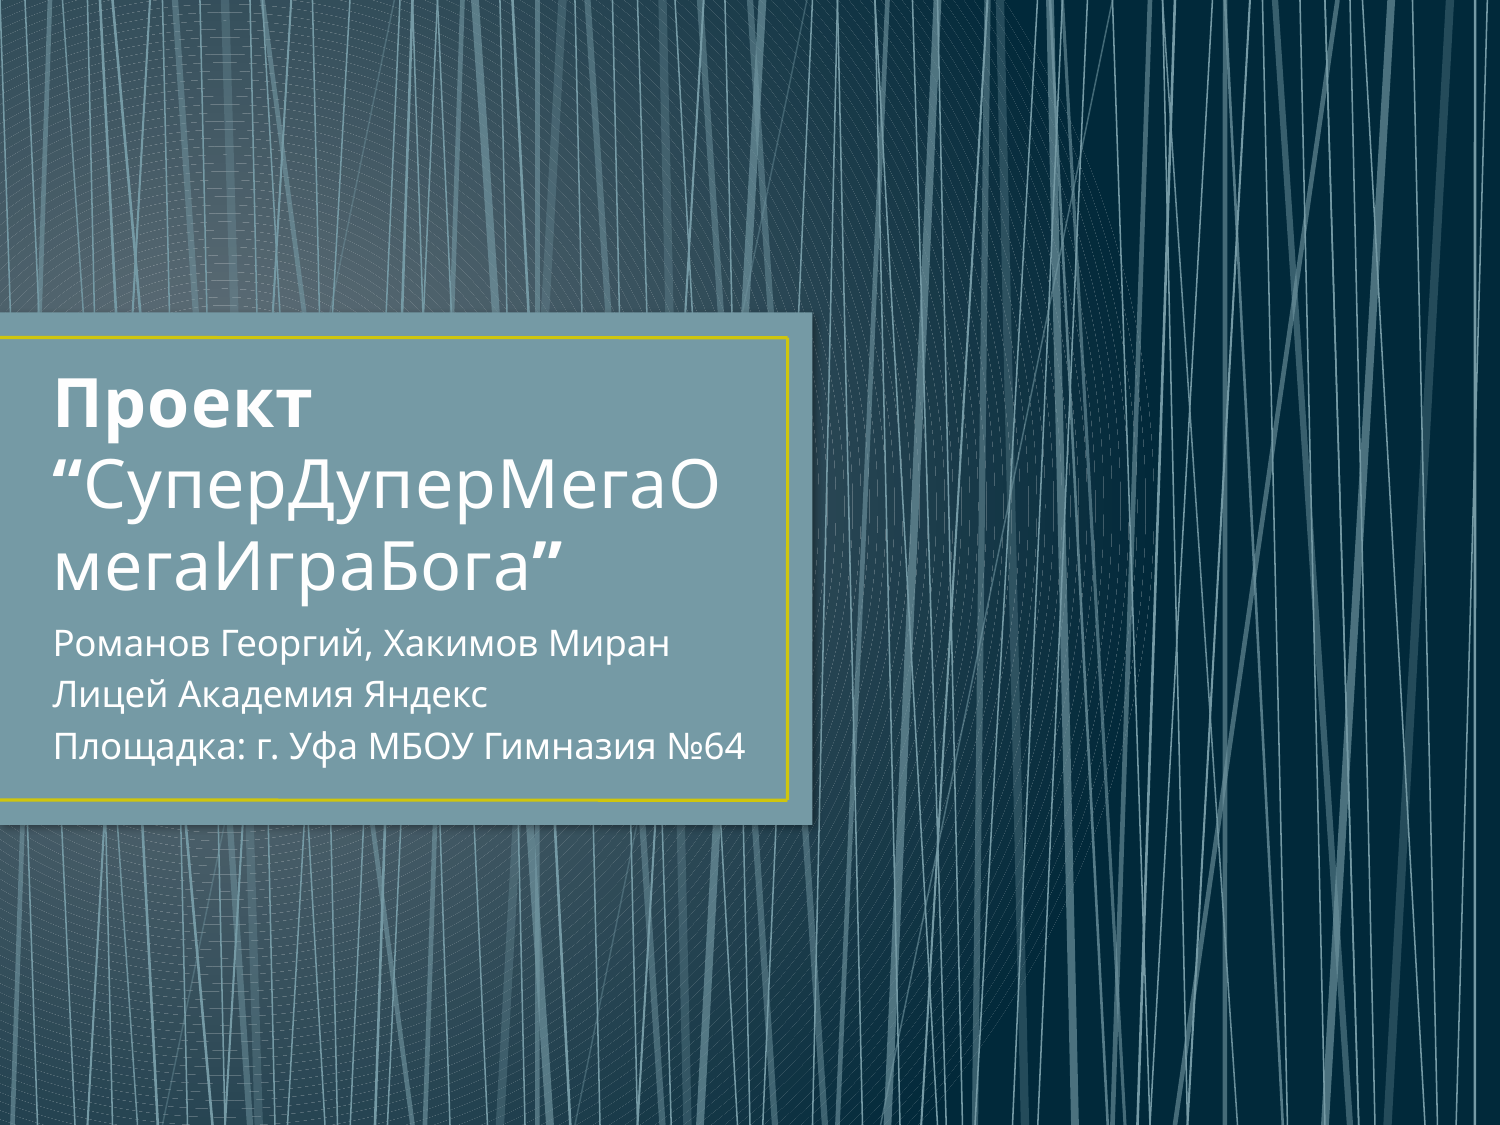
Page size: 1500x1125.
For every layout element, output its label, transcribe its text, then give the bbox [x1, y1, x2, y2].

title Проект “СуперДуперМегаОмегаИграБога” [37, 349, 763, 612]
subtitle Романов Георгий, Хакимов Миран Лицей Академия Яндекс Площадка: г. Уфа МБОУ Гимназия №64 [37, 612, 763, 788]
